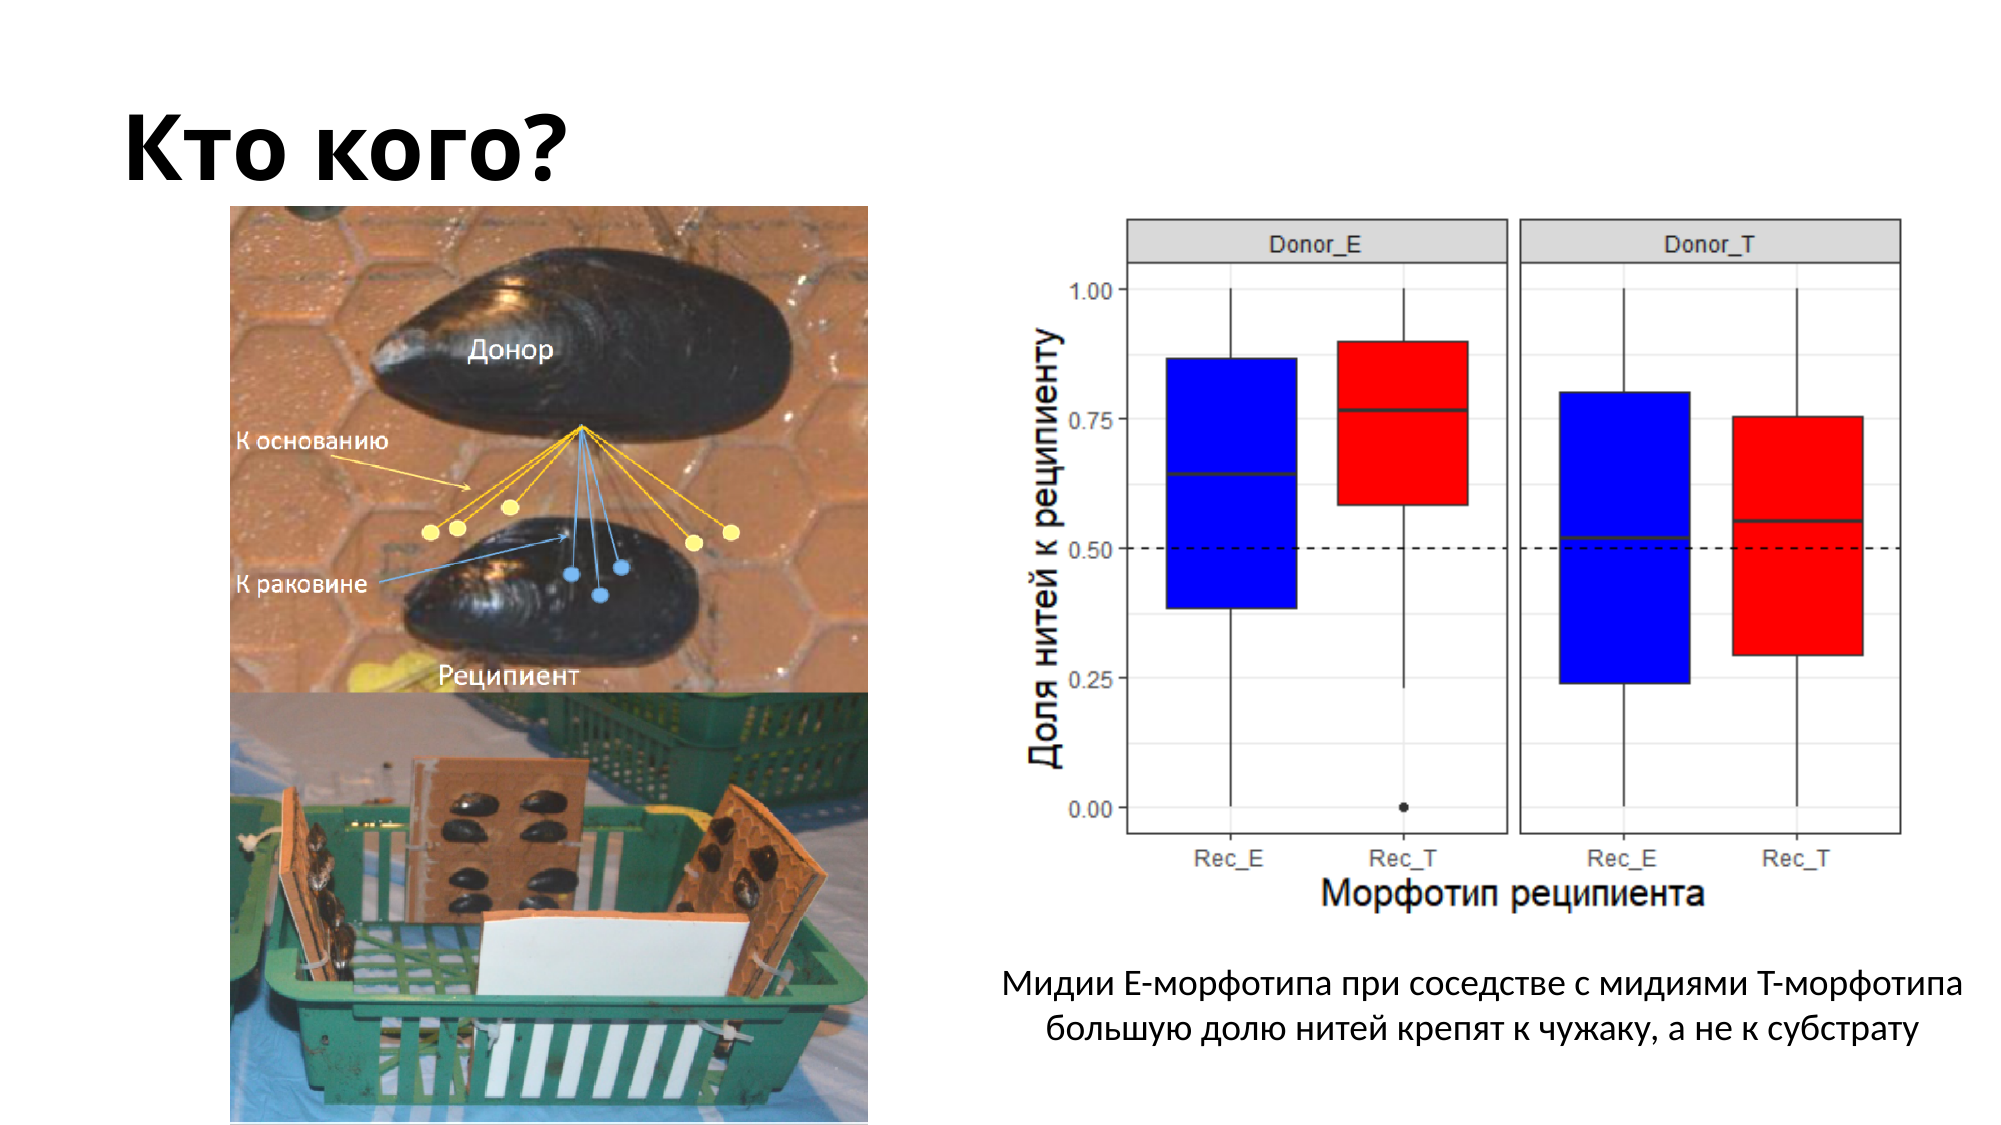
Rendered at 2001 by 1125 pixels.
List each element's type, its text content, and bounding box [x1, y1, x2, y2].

title Кто кого? [106, 42, 1832, 260]
picture [230, 206, 868, 1125]
text_box Мидии E-морфотипа при соседстве с мидиями T-морфотипа большую долю нитей крепят к чужаку, а не к субстрату [965, 950, 2000, 1034]
picture [1012, 206, 1915, 927]
